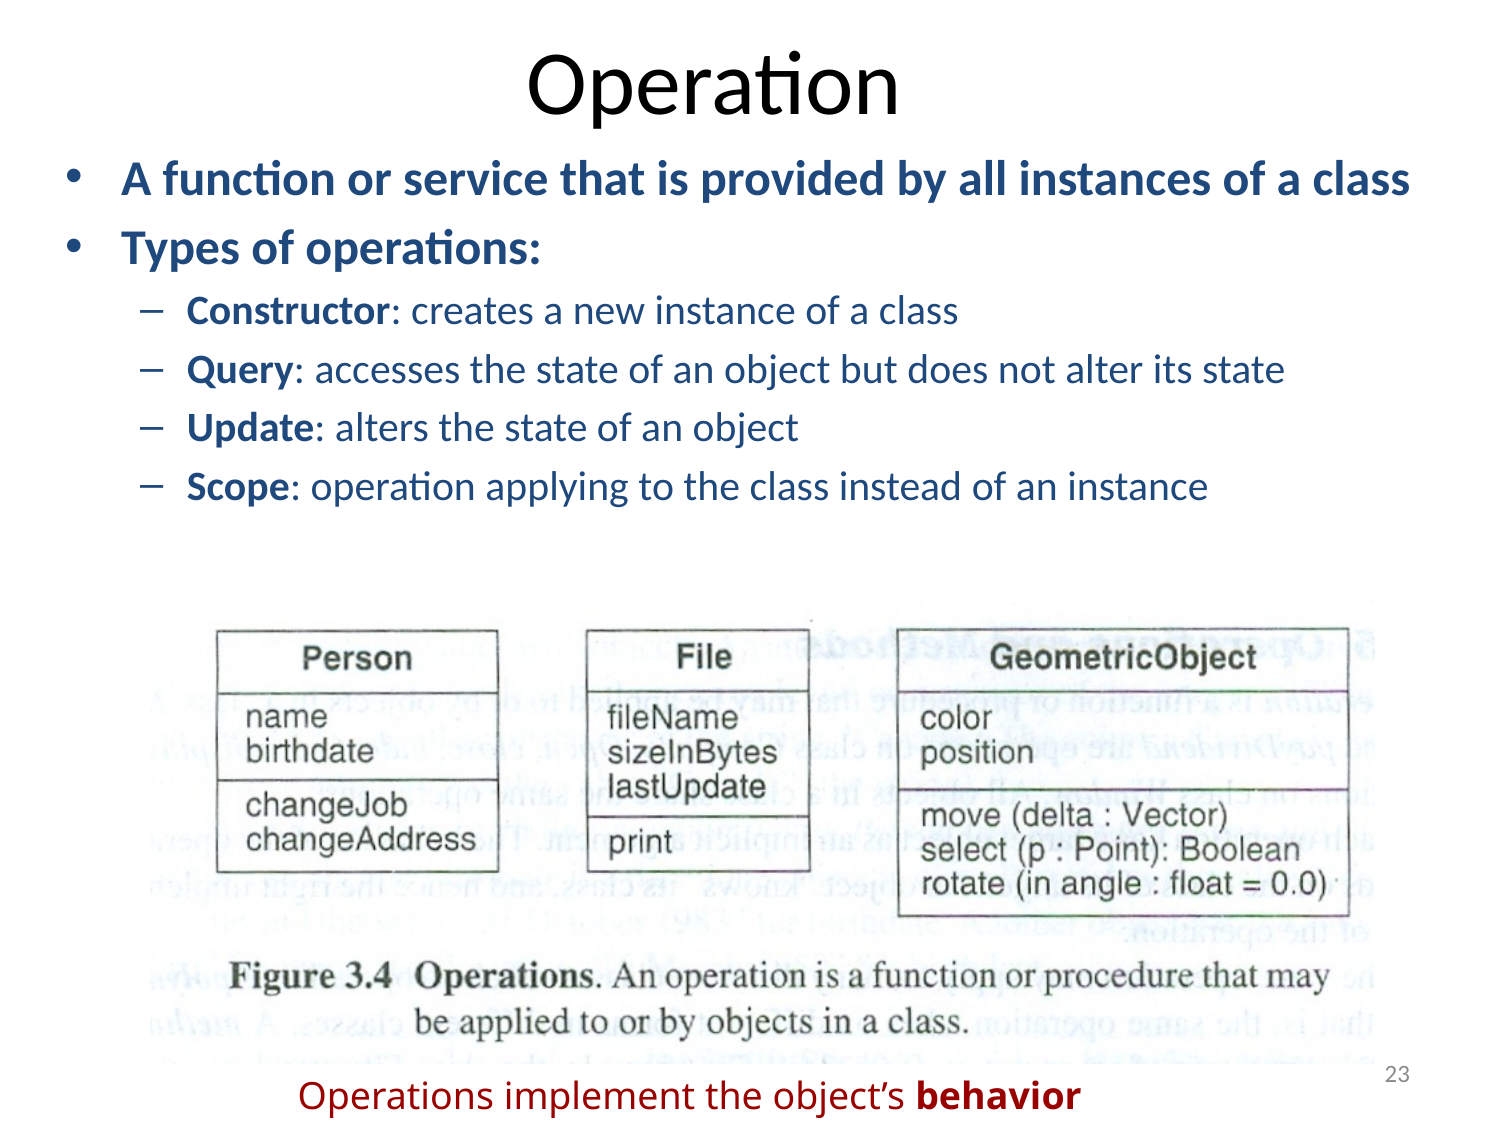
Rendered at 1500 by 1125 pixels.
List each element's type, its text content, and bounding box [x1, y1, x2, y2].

title Operation [112, 0, 1317, 137]
picture [149, 587, 1376, 1064]
list A function or service that is provided by all instances of a class Types of operations: Constructor: creates a new instance of a class Query: accesses the state of an object but does not alter its state Update: alters the state of an object Scope: operation applying to the class instead of an instance [50, 137, 1463, 813]
text_box Operations implement the object’s behavior [282, 1073, 1097, 1125]
slide_number 23 [1097, 1042, 1425, 1103]
